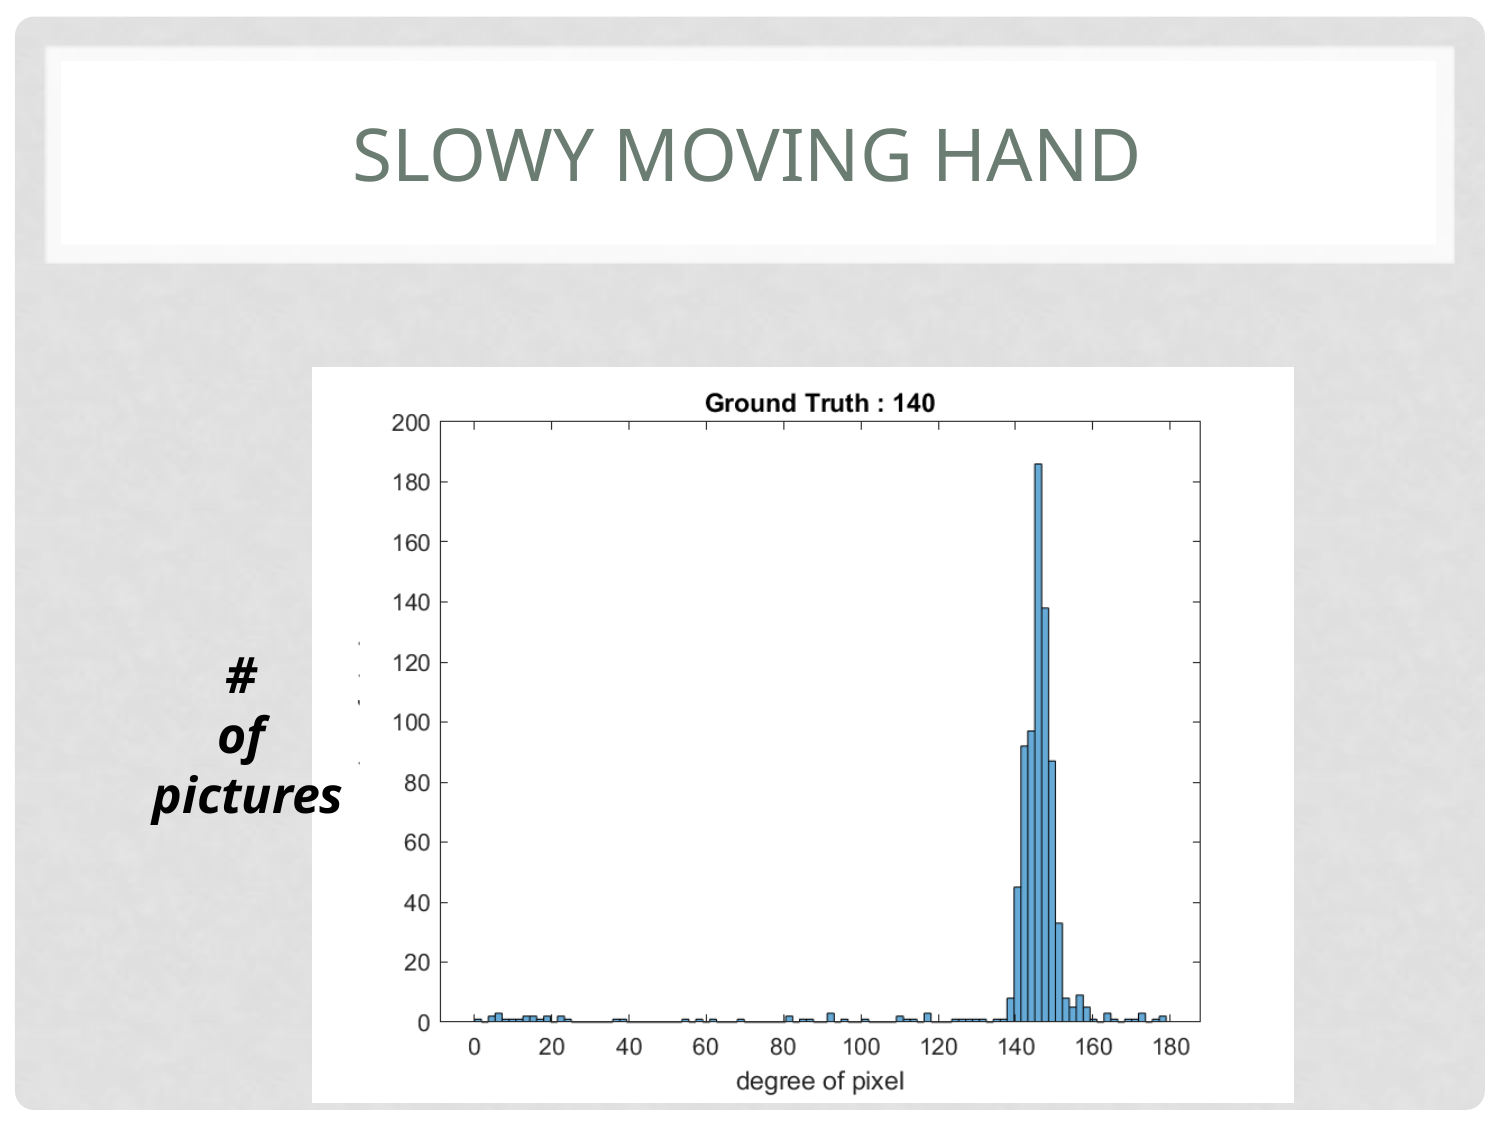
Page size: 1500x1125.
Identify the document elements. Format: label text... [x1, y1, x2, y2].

picture [312, 367, 1294, 1103]
text_box # of pictures [137, 636, 312, 832]
title SLOWY MOVING HAND [69, 66, 1425, 238]
